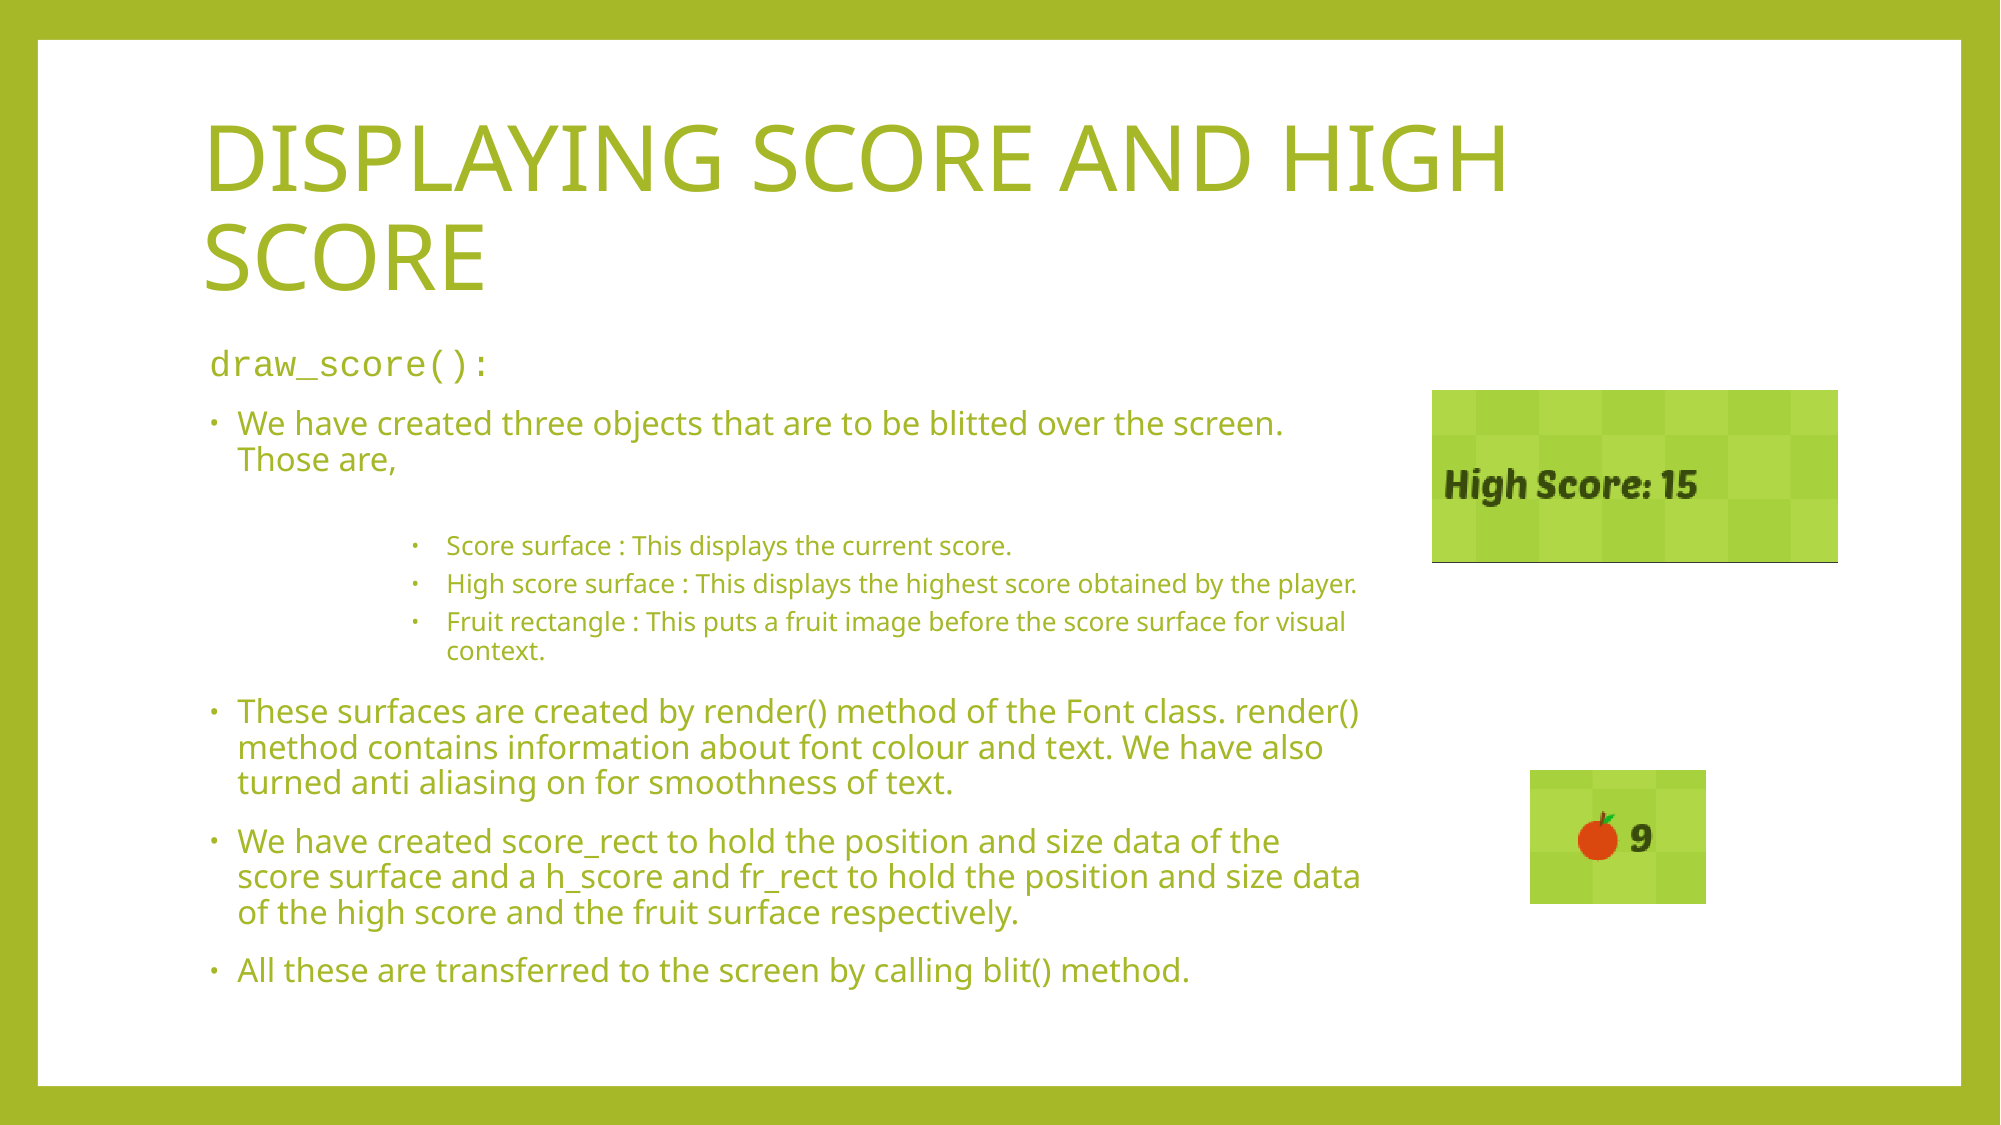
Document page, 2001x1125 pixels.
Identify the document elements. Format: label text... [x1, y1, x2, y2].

picture [1432, 390, 1838, 563]
list draw_score(): We have created three objects that are to be blitted over the screen. Those are, Score surface : This displays the current score. High score surface : This displays the highest score obtained by the player. Fruit rectangle : This puts a fruit image before the score surface for visual context. These surfaces are created by render() method of the Font class. render() method contains information about font colour and text. We have also turned anti aliasing on for smoothness of text. We have created score_rect to hold the position and size data of the score surface and a h_score and fr_rect to hold the position and size data of the high score and the fruit surface respectively. All these are transferred to the screen by calling blit() method. [187, 337, 1389, 1000]
picture [1530, 770, 1706, 904]
title DISPLAYING SCORE AND HIGH SCORE [187, 99, 1808, 323]
